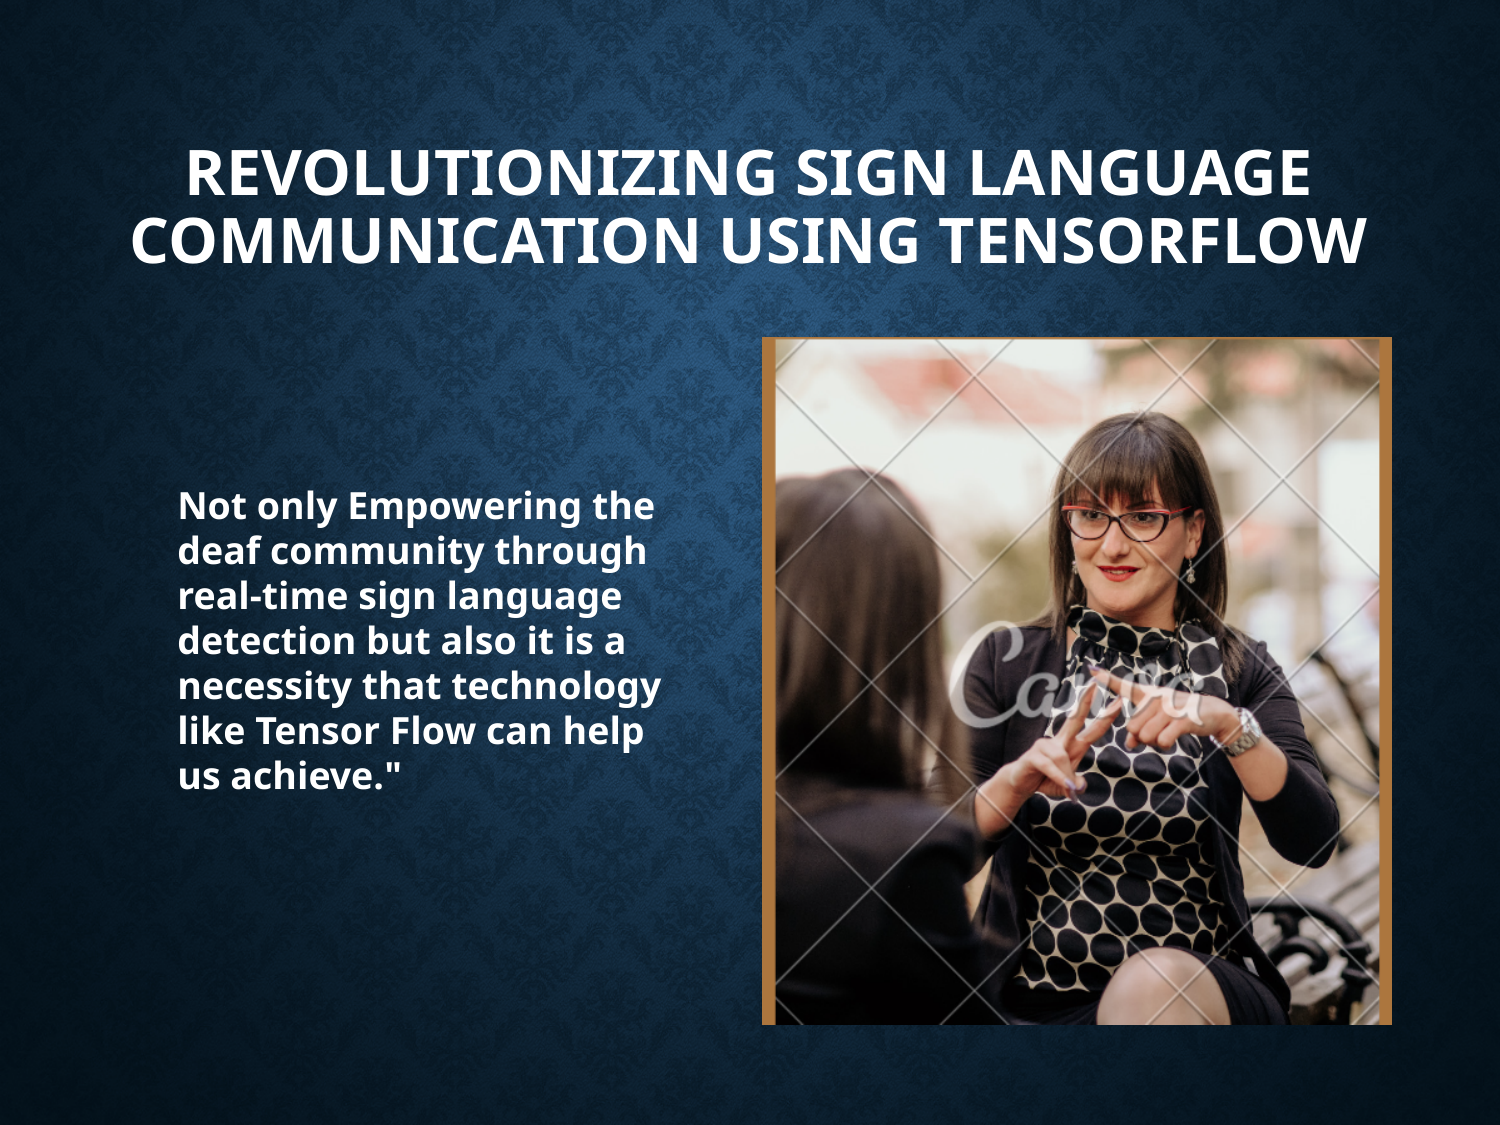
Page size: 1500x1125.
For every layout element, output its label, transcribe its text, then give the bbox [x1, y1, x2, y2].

text_box Not only Empowering the deaf community through real-time sign language detection but also it is a necessity that technology like Tensor Flow can help us achieve." [162, 474, 700, 805]
picture [761, 336, 1392, 1026]
title Revolutionizing Sign Language Communication Using TensorFlow [112, 99, 1387, 318]
